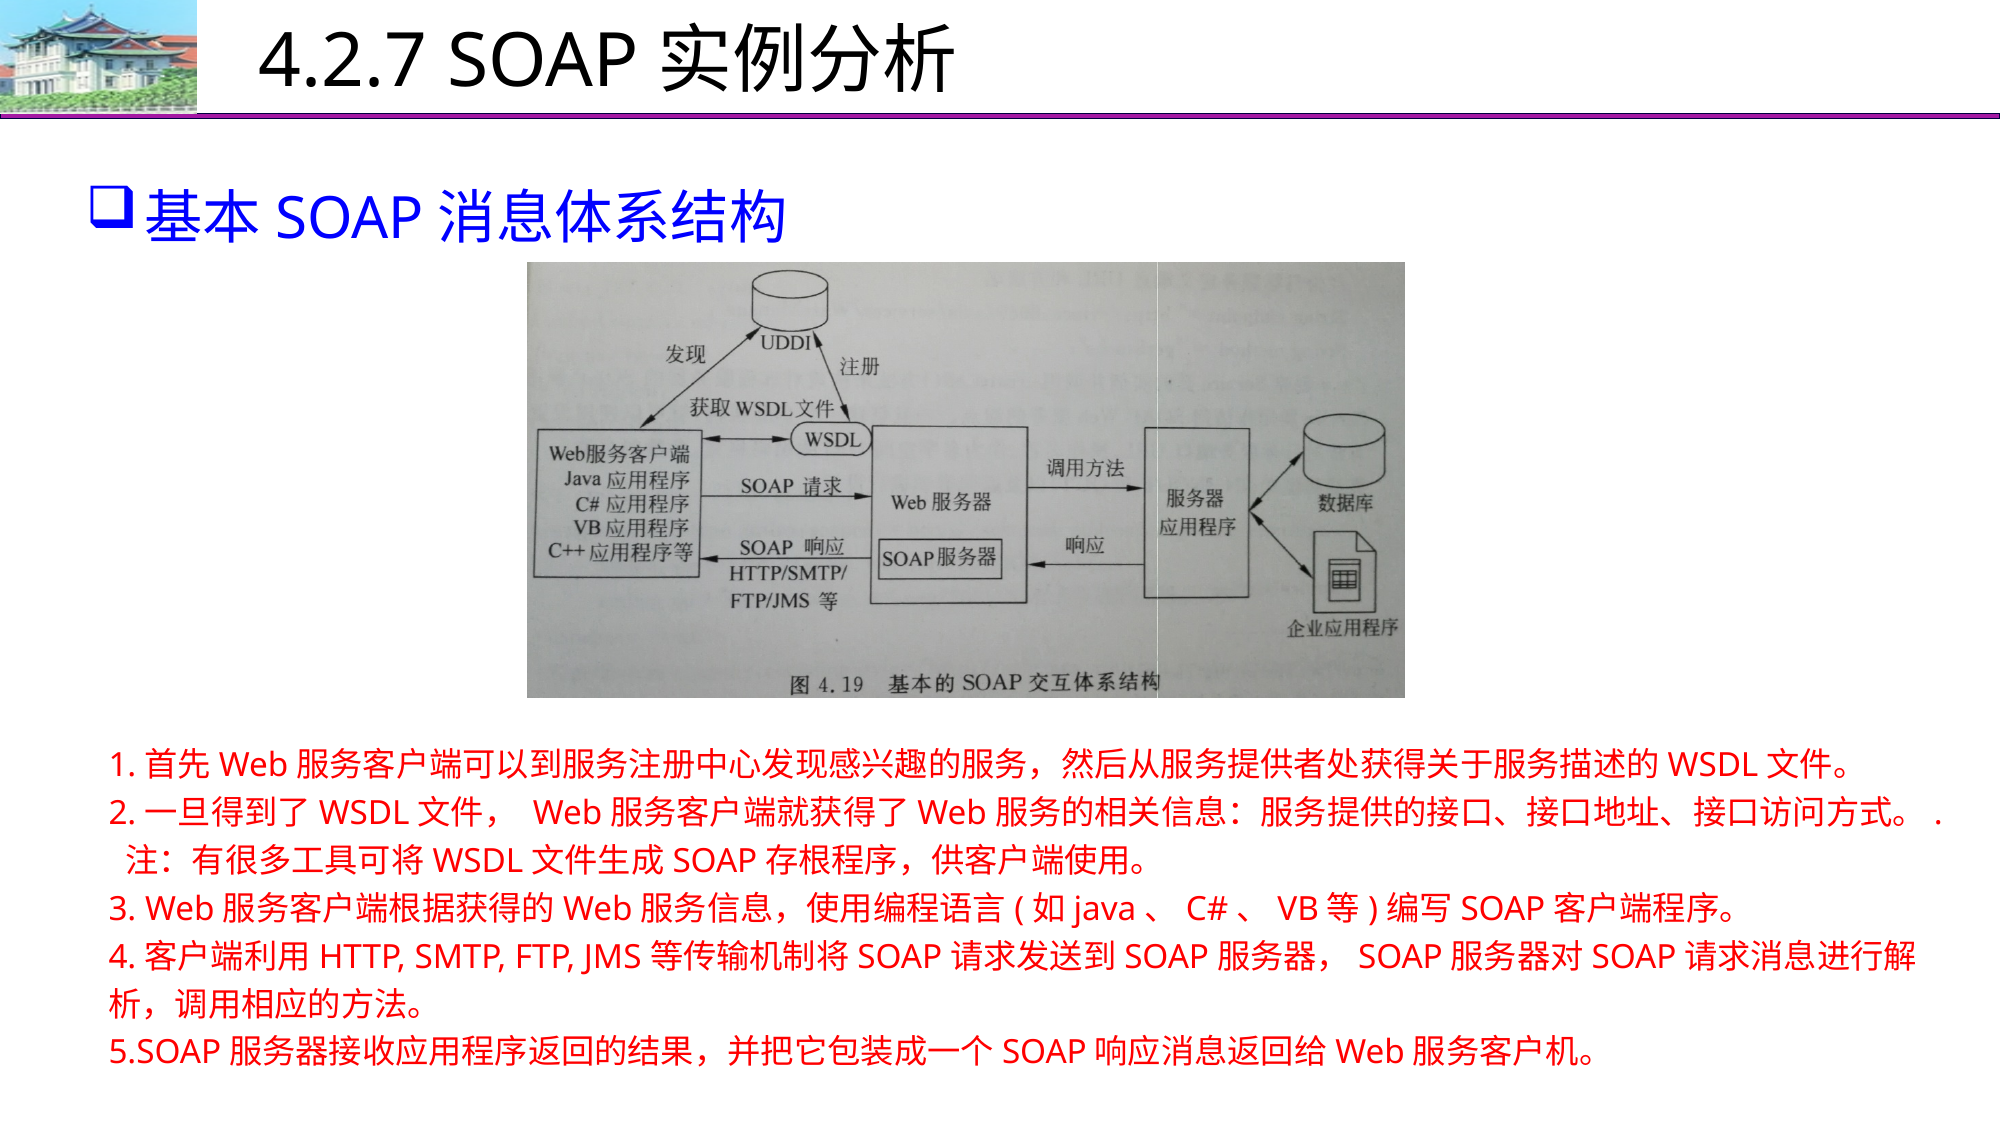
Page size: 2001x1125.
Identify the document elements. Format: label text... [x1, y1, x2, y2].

title 4.2.7 SOAP实例分析 [244, 0, 2000, 114]
picture [0, 0, 197, 114]
list 基本SOAP消息体系结构 [70, 137, 1900, 1035]
text_box 1.首先Web服务客户端可以到服务注册中心发现感兴趣的服务，然后从服务提供者处获得关于服务描述的WSDL文件。 2.一旦得到了WSDL文件， Web服务客户端就获得了Web服务的相关信息：服务提供的接口、接口地址、接口访问方式。. 注：有很多工具可将WSDL文件生成SOAP存根程序，供客户端使用。 3. Web服务客户端根据获得的Web服务信息，使用编程语言(如java、C#、VB等)编写SOAP客户端程序。 4.客户端利用HTTP, SMTP, FTP, JMS等传输机制将SOAP请求发送到SOAP服务器，SOAP服务器对SOAP请求消息进行解析，调用相应的方法。 5.SOAP服务器接收应用程序返回的结果，并把它包装成一个SOAP响应消息返回给Web服务客户机。 [93, 727, 1945, 1078]
picture [527, 262, 1405, 698]
